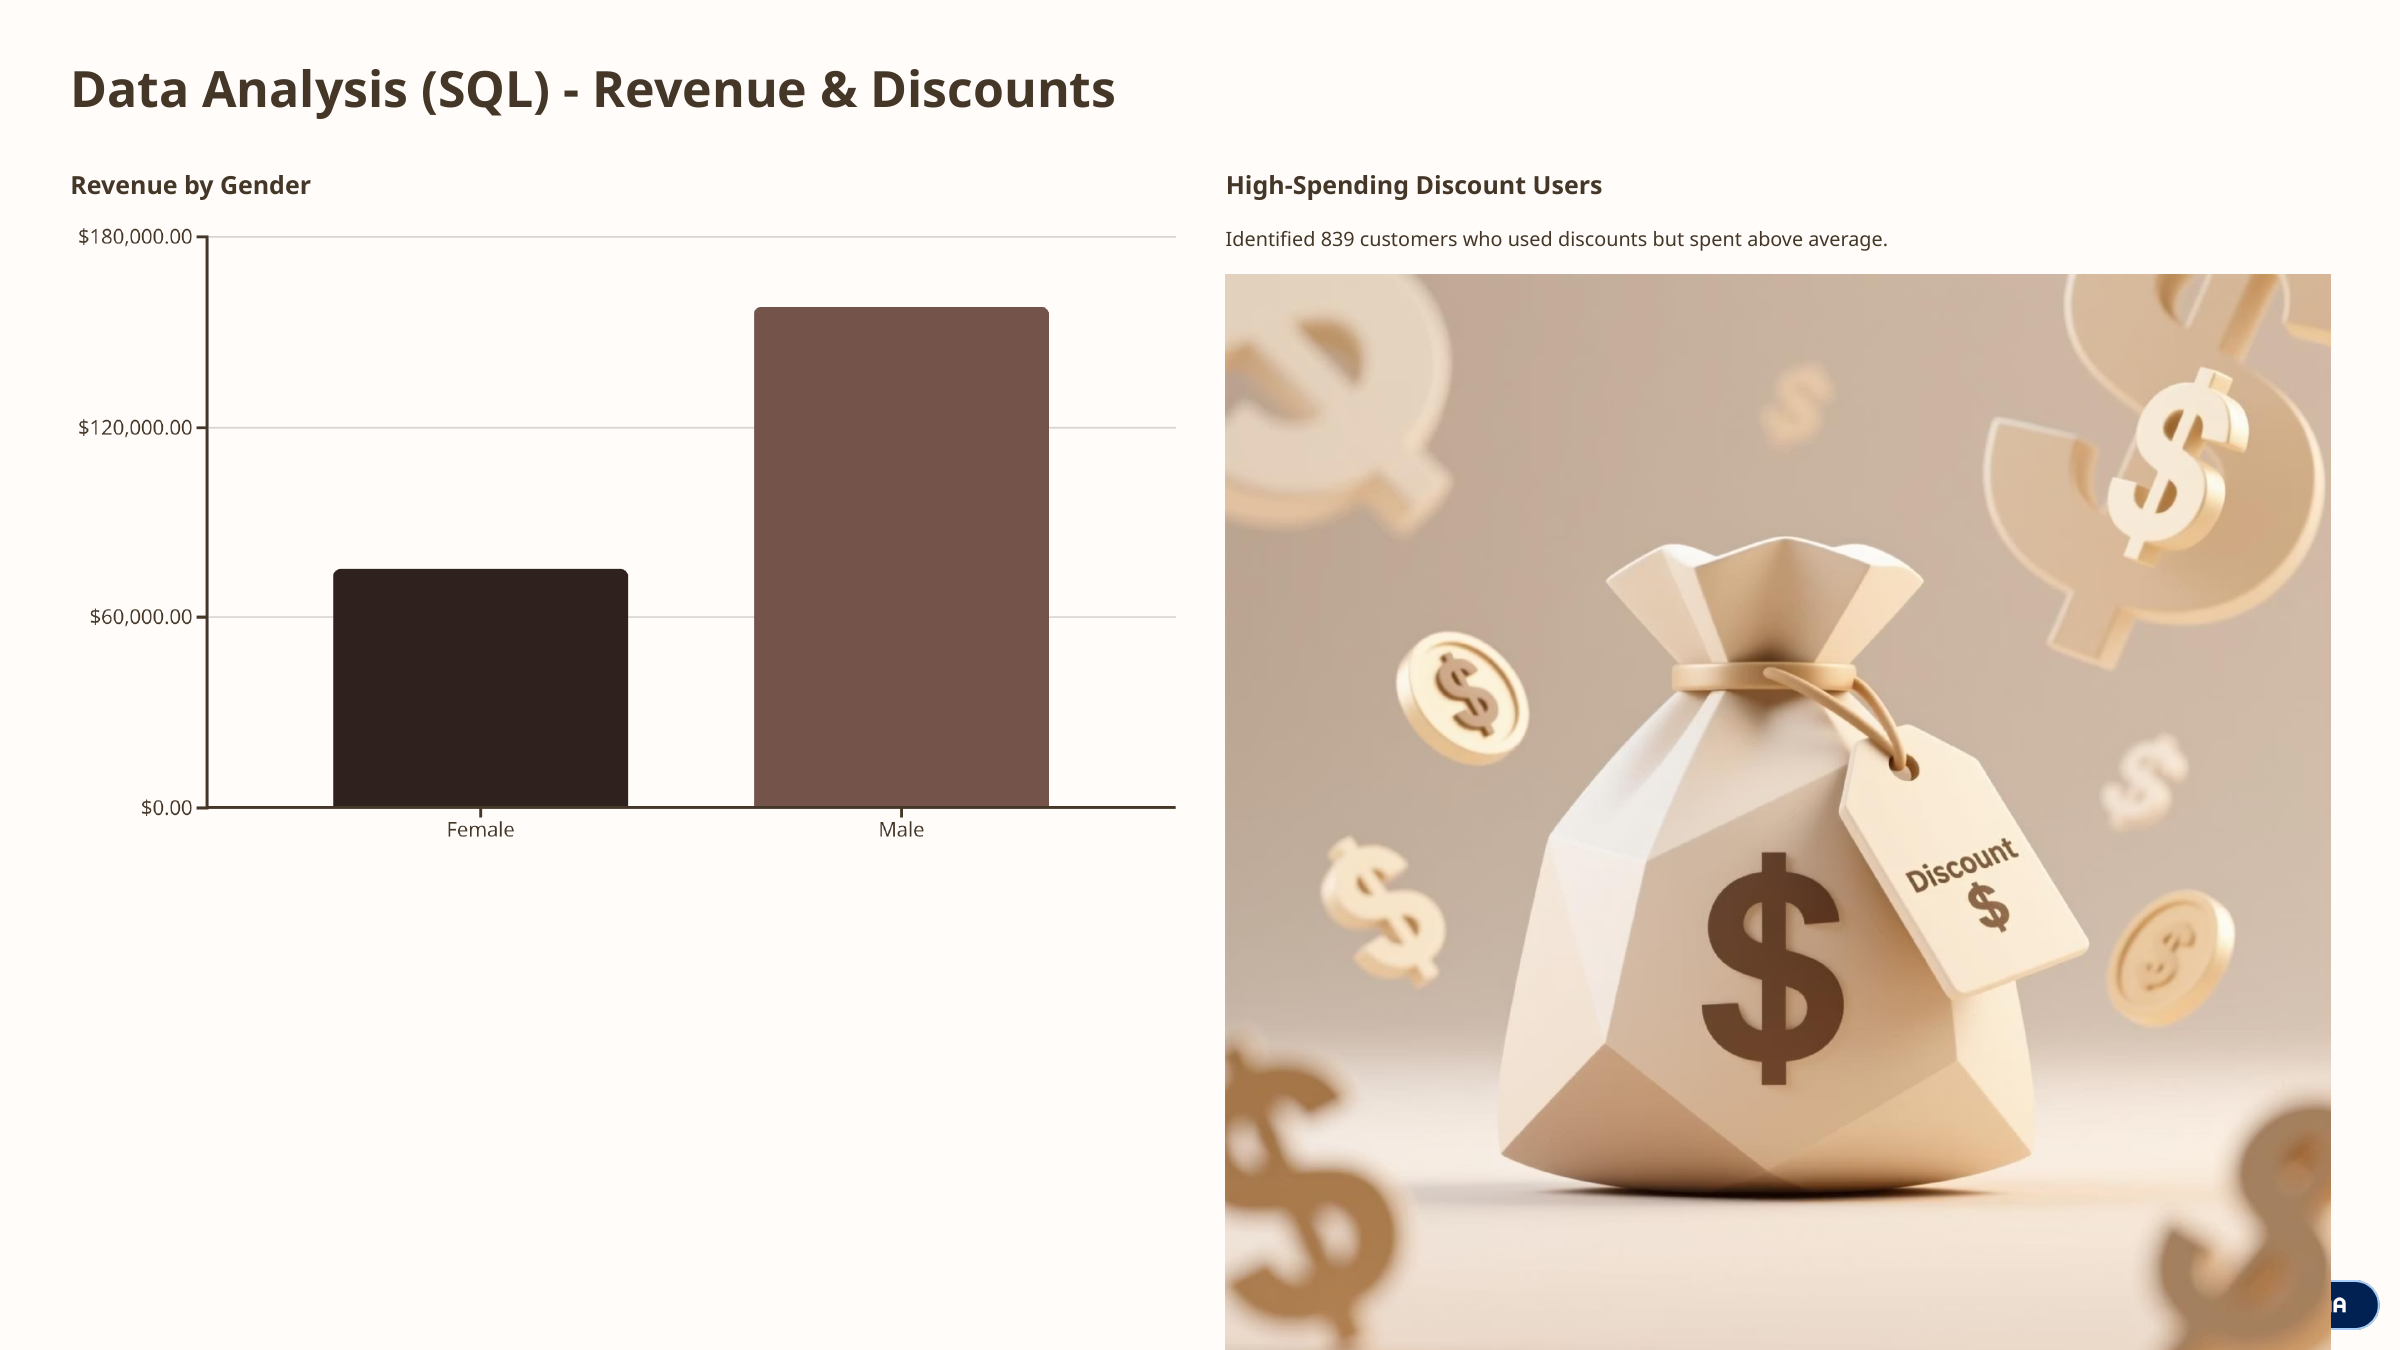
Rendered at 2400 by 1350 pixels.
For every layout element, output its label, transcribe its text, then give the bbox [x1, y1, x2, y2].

picture [1225, 274, 2389, 1350]
text_box Data Analysis (SQL) - Revenue & Discounts [70, 55, 983, 118]
text_box High-Spending Discount Users [1225, 168, 1553, 200]
text_box Identified 839 customers who used discounts but spent above average. [1225, 219, 2331, 252]
picture [70, 222, 1176, 842]
text_box Revenue by Gender [70, 168, 322, 200]
